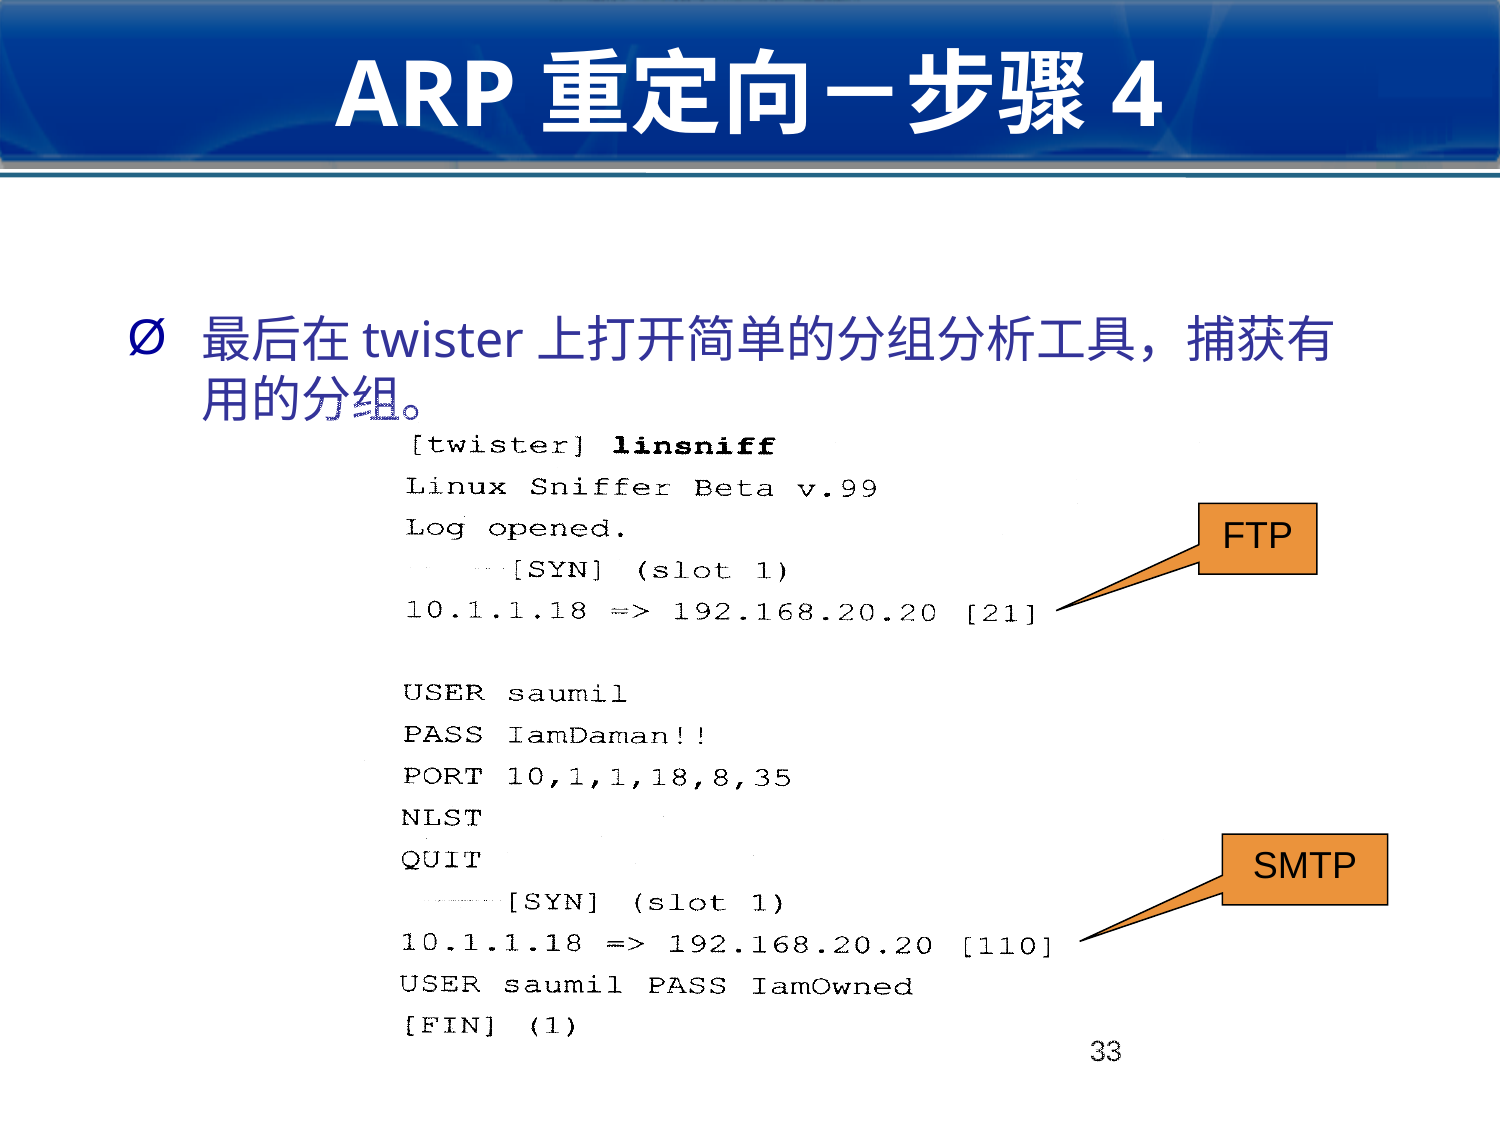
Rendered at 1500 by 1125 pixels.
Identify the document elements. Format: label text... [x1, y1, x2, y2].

list 最后在twister上打开简单的分组分析工具，捕获有用的分组。 [112, 299, 1375, 1083]
text_box FTP [1239, 503, 1317, 575]
title ARP重定向－步骤4 [75, 0, 1425, 184]
slide_number 33 [1074, 1025, 1425, 1100]
picture [312, 396, 1235, 1076]
text_box SMTP [1239, 834, 1388, 905]
